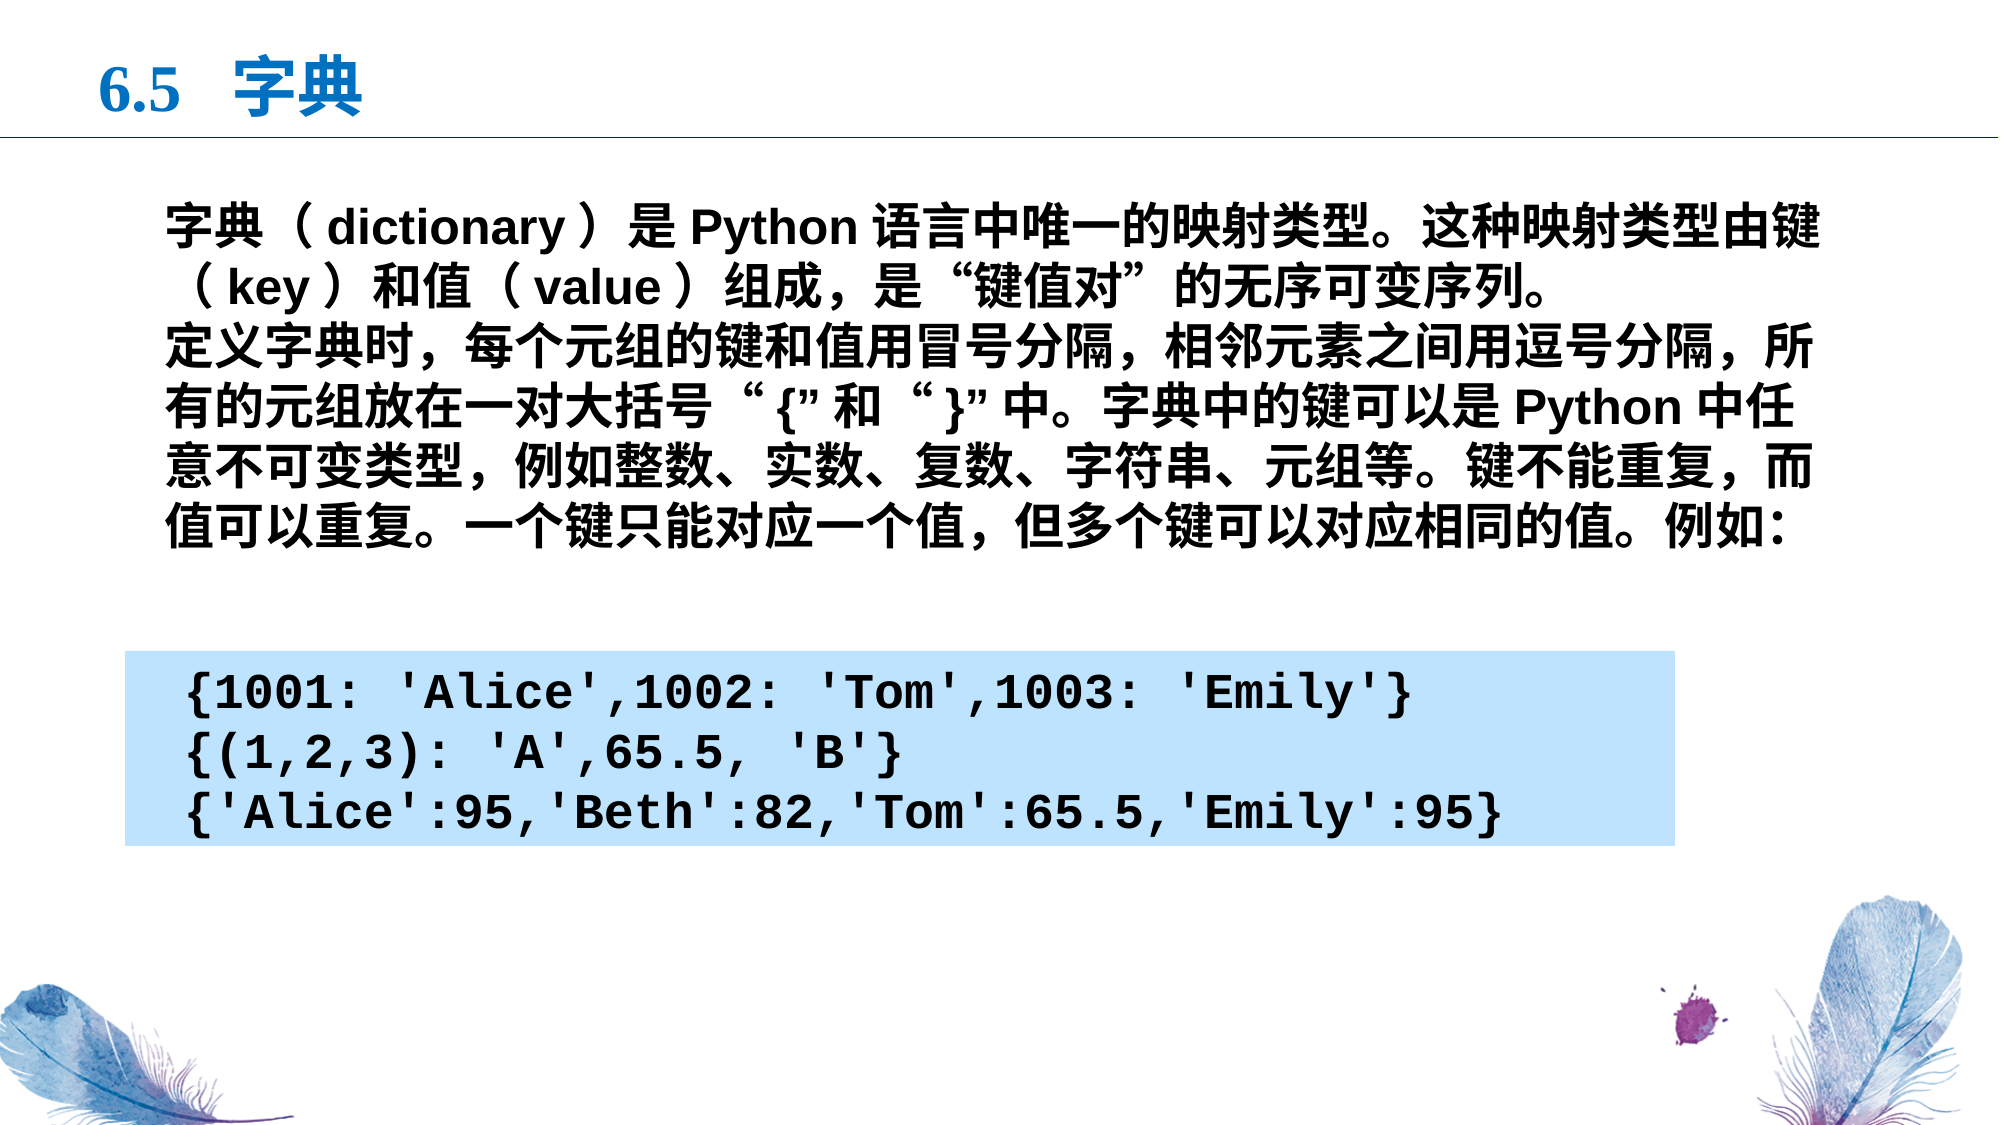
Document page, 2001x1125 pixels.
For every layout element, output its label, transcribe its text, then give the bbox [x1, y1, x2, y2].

text_box {1001: 'Alice',1002: 'Tom',1003: 'Emily'} {(1,2,3): 'A',65.5, 'B'} {'Alice':95,'Beth':82,'Tom':65.5,'Emily':95} [123, 649, 1677, 848]
text_box 字典（dictionary）是Python语言中唯一的映射类型。这种映射类型由键（key）和值（value）组成，是“键值对”的无序可变序列。 定义字典时，每个元组的键和值用冒号分隔，相邻元素之间用逗号分隔，所有的元组放在一对大括号“{”和“}”中。字典中的键可以是Python中任意不可变类型，例如整数、实数、复数、字符串、元组等。键不能重复，而值可以重复。一个键只能对应一个值，但多个键可以对应相同的值。例如： [150, 187, 1850, 563]
title 6.5 字典 [83, 37, 563, 150]
picture [0, 887, 2001, 1125]
